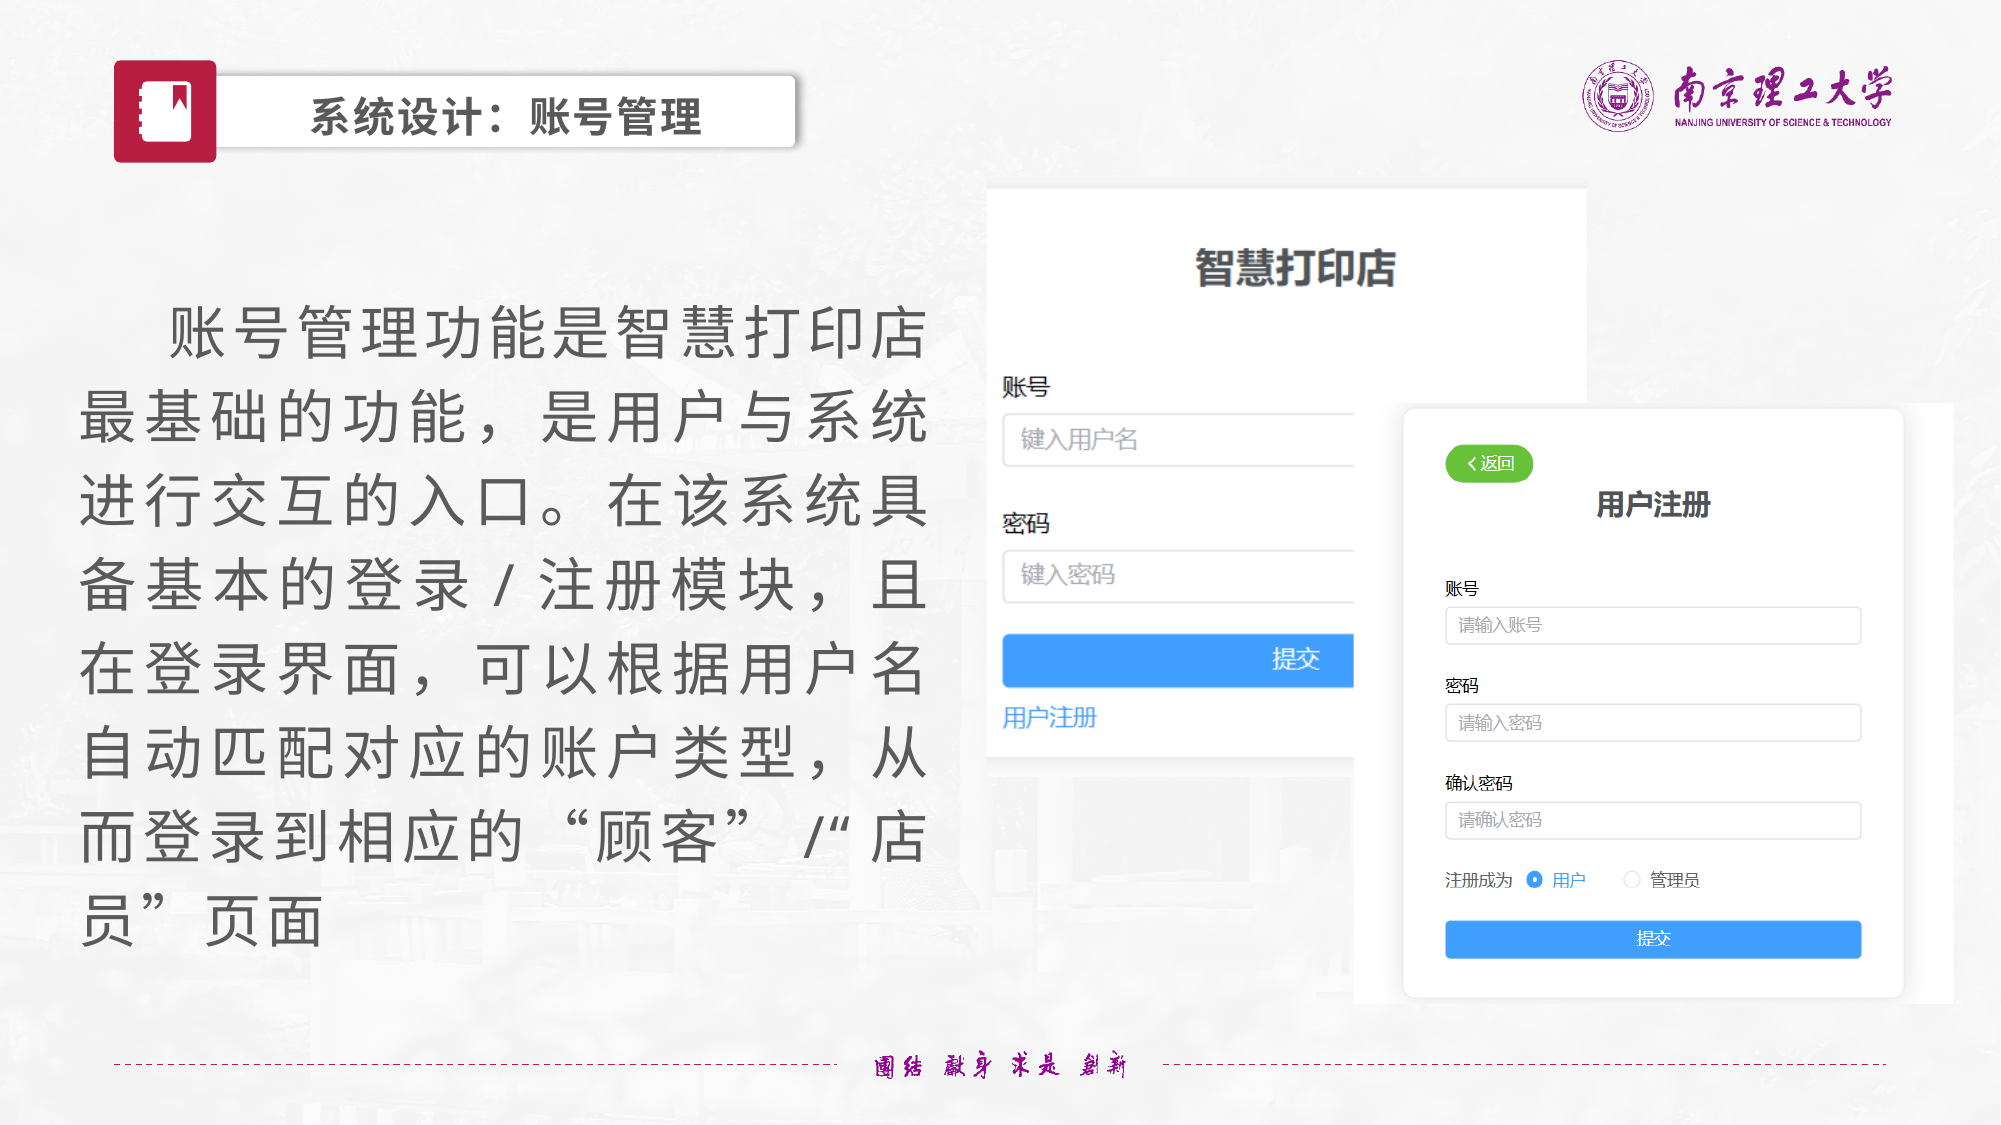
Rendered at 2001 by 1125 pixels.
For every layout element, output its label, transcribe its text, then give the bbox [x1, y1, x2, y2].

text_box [986, 176, 1954, 1004]
text_box 账号管理功能是智慧打印店最基础的功能，是用户与系统进行交互的入口。在该系统具备基本的登录/注册模块，且在登录界面，可以根据用户名自动匹配对应的账户类型，从而登录到相应的“顾客”/“店员”页面 [68, 277, 944, 942]
picture [1582, 60, 1892, 132]
picture [857, 1039, 1143, 1090]
text_box 系统设计：账号管理 [215, 73, 797, 149]
